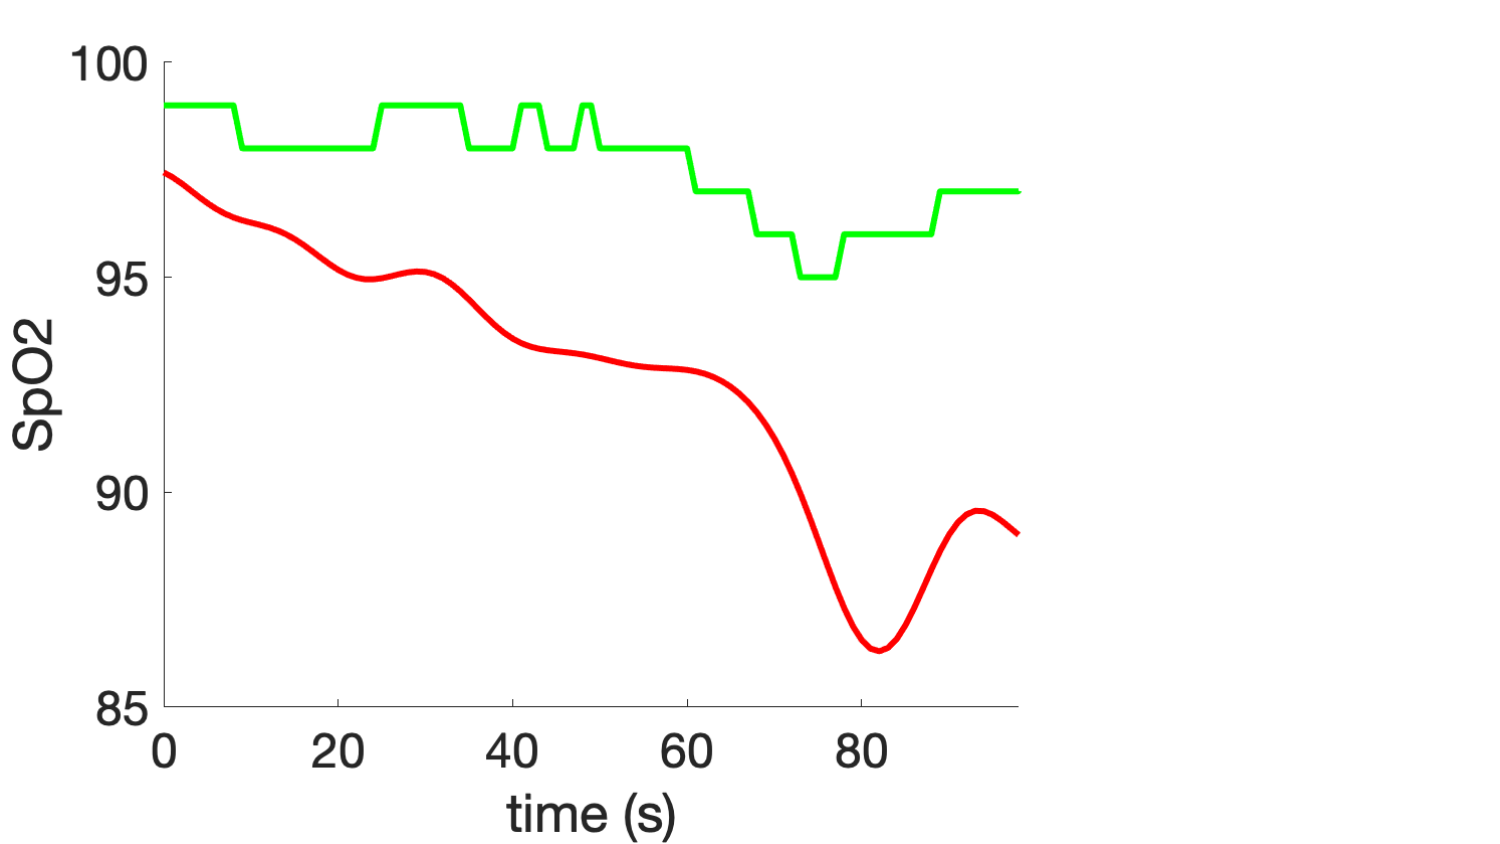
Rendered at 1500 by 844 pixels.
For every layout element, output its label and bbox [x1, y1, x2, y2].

picture [0, 0, 1126, 844]
